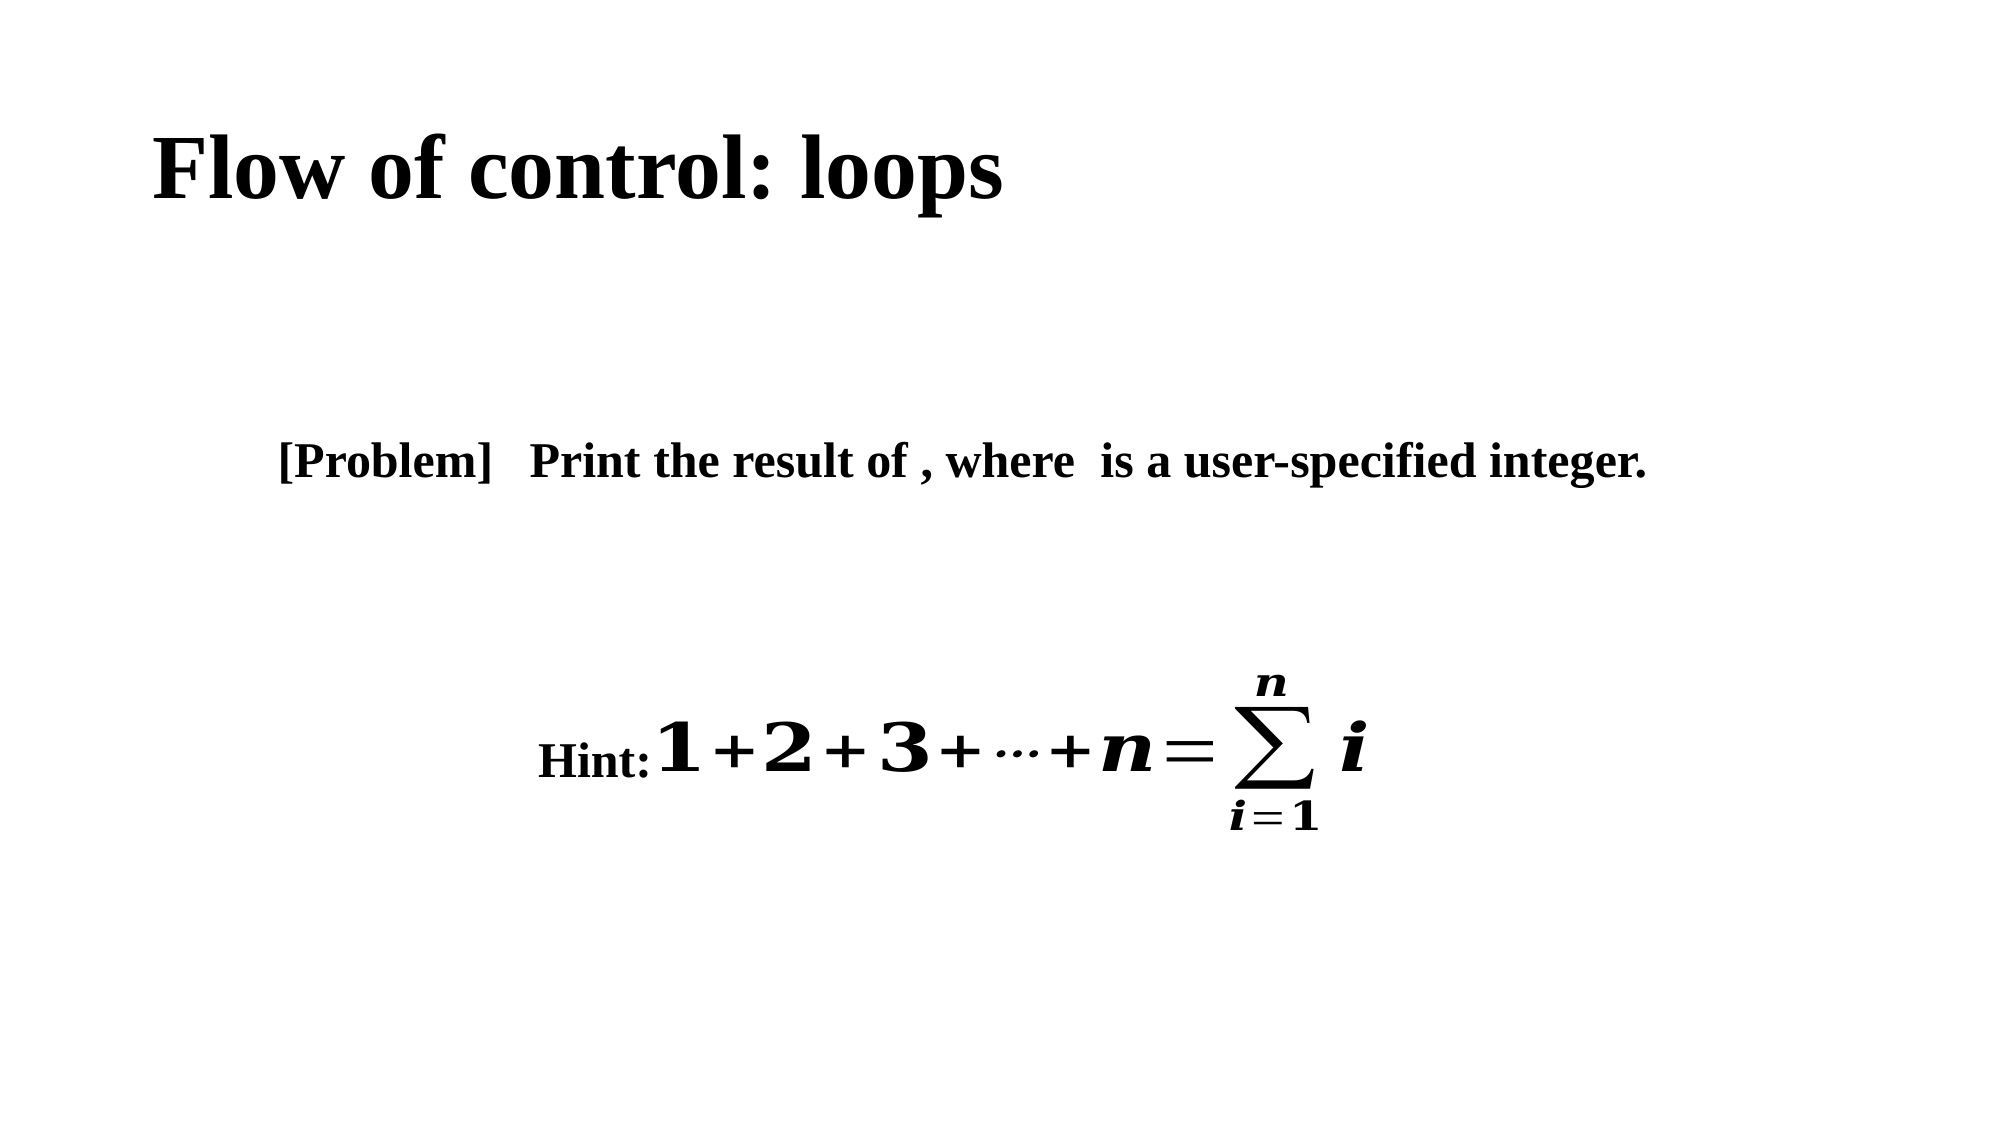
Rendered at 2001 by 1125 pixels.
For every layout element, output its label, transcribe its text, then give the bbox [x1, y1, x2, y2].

text_box Hint: [523, 689, 728, 795]
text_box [262, 390, 1749, 577]
title Flow of control: loops [137, 59, 1863, 278]
